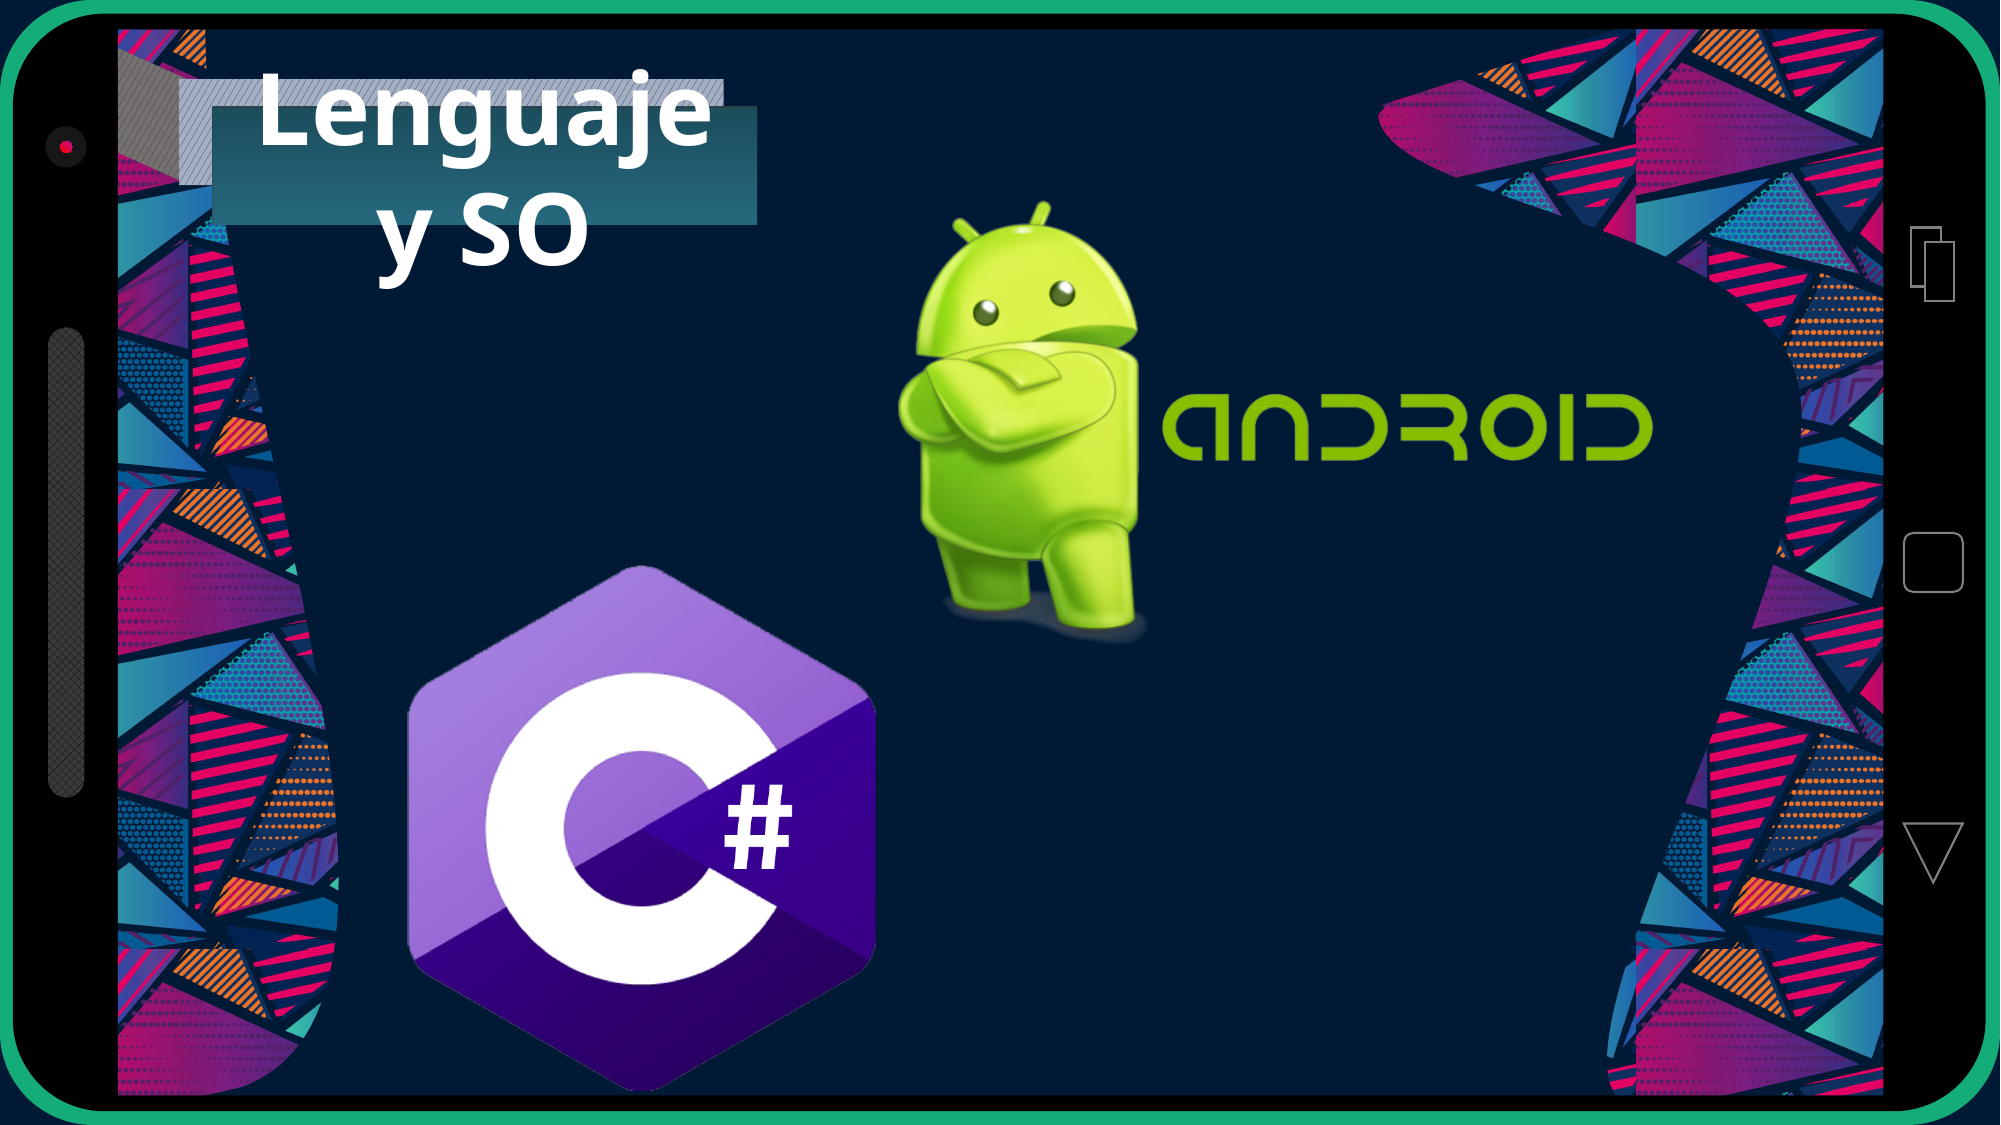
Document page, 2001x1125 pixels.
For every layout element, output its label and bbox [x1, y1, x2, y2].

text_box [118, 48, 758, 226]
picture [379, 196, 1683, 1107]
text_box [0, 0, 2000, 1125]
